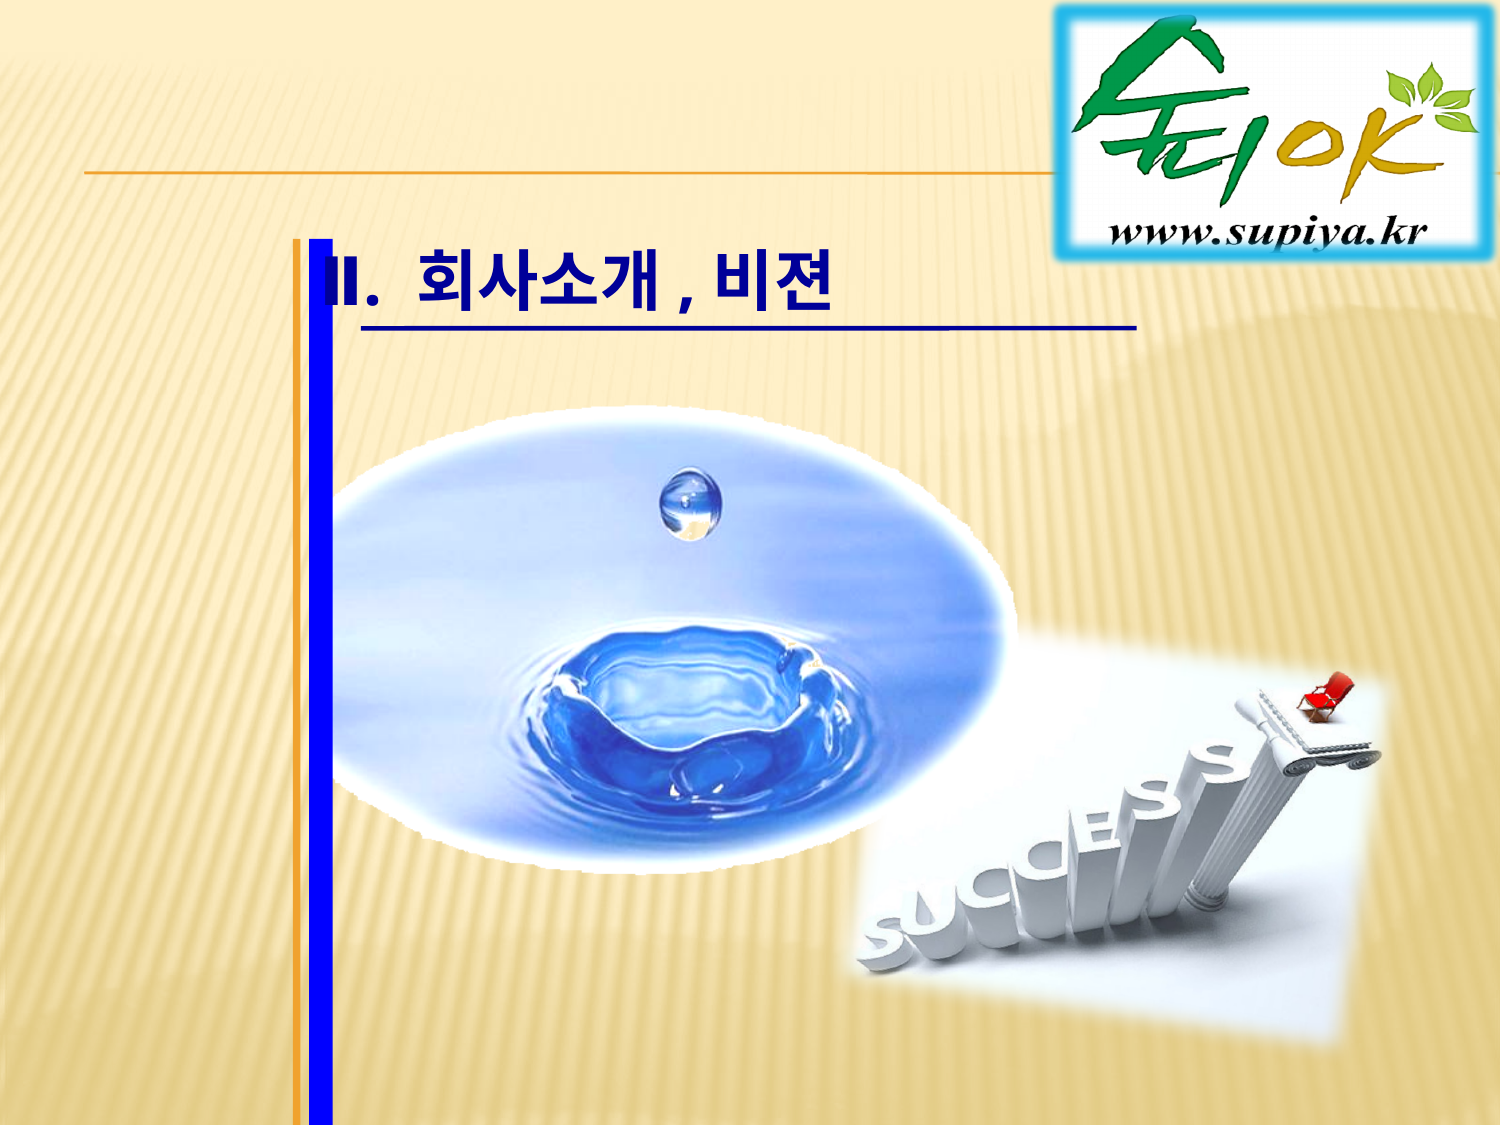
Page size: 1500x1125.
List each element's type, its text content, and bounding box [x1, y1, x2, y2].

text_box Ⅱ. 회사소개,비젼 [304, 231, 851, 327]
picture [1059, 10, 1488, 256]
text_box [292, 238, 334, 1125]
picture [335, 386, 1391, 1036]
